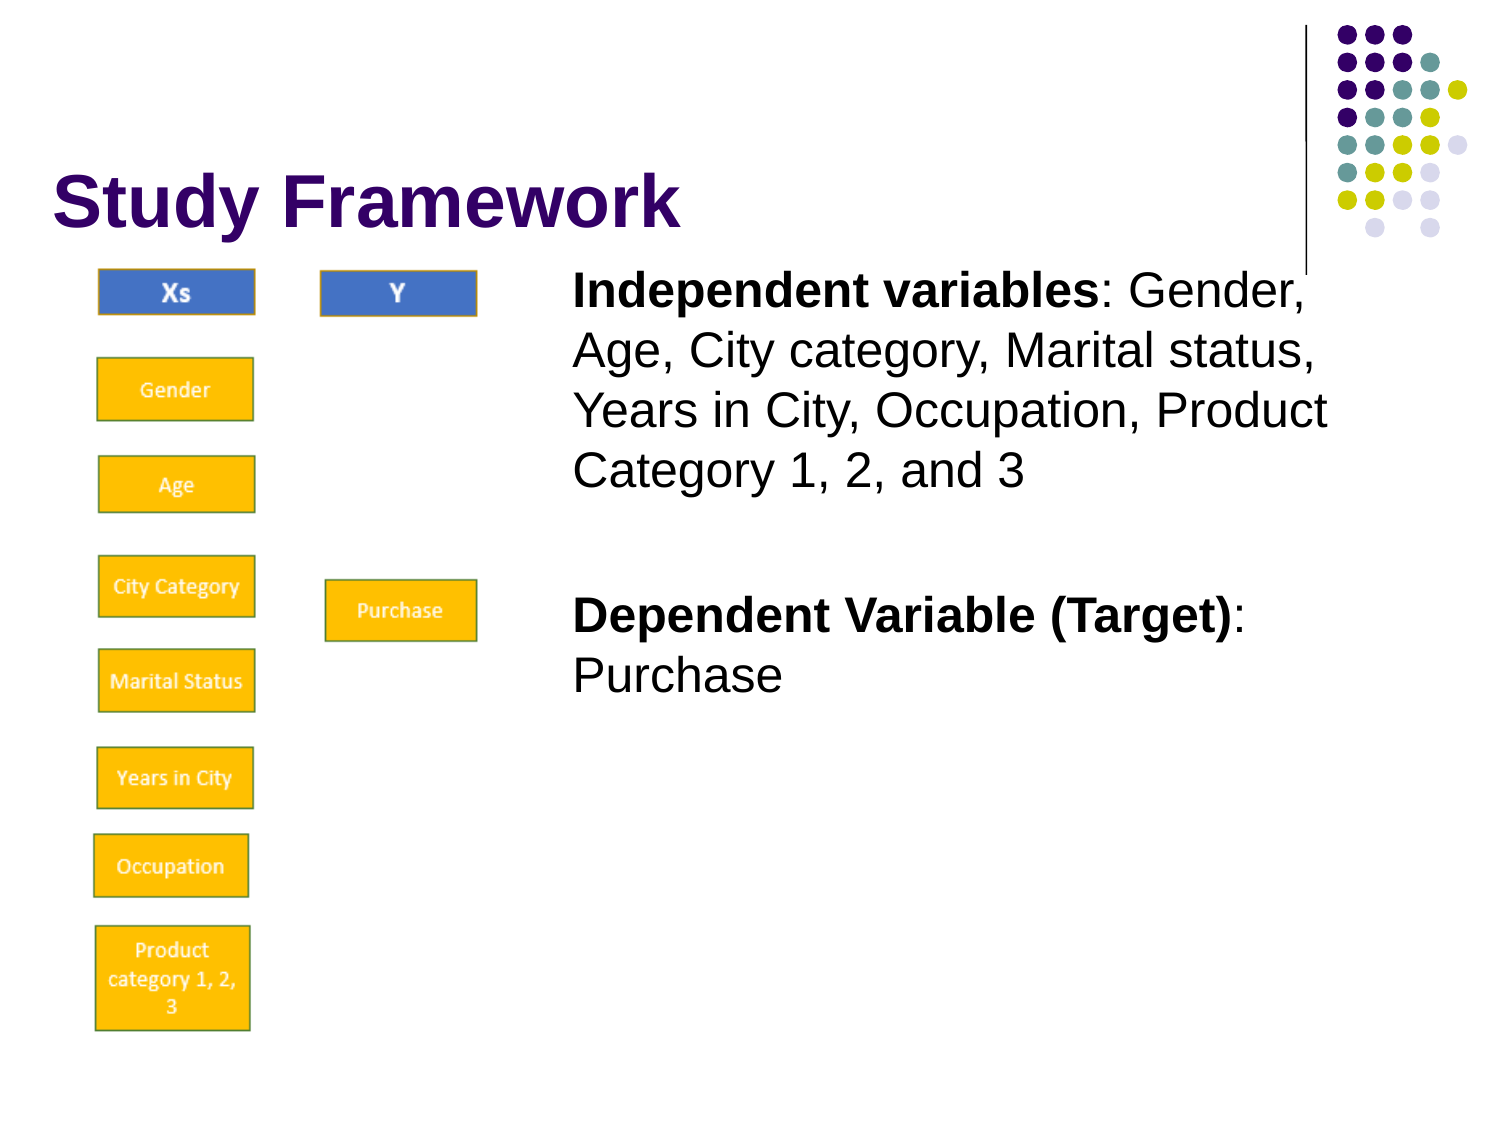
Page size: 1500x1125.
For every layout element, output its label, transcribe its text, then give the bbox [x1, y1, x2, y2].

title Study Framework [37, 37, 1300, 250]
picture [74, 249, 513, 1048]
list Independent variables: Gender, Age, City category, Marital status, Years in City, Occupation, Product Category 1, 2, and 3 Dependent Variable (Target): Purchase [549, 249, 1400, 974]
